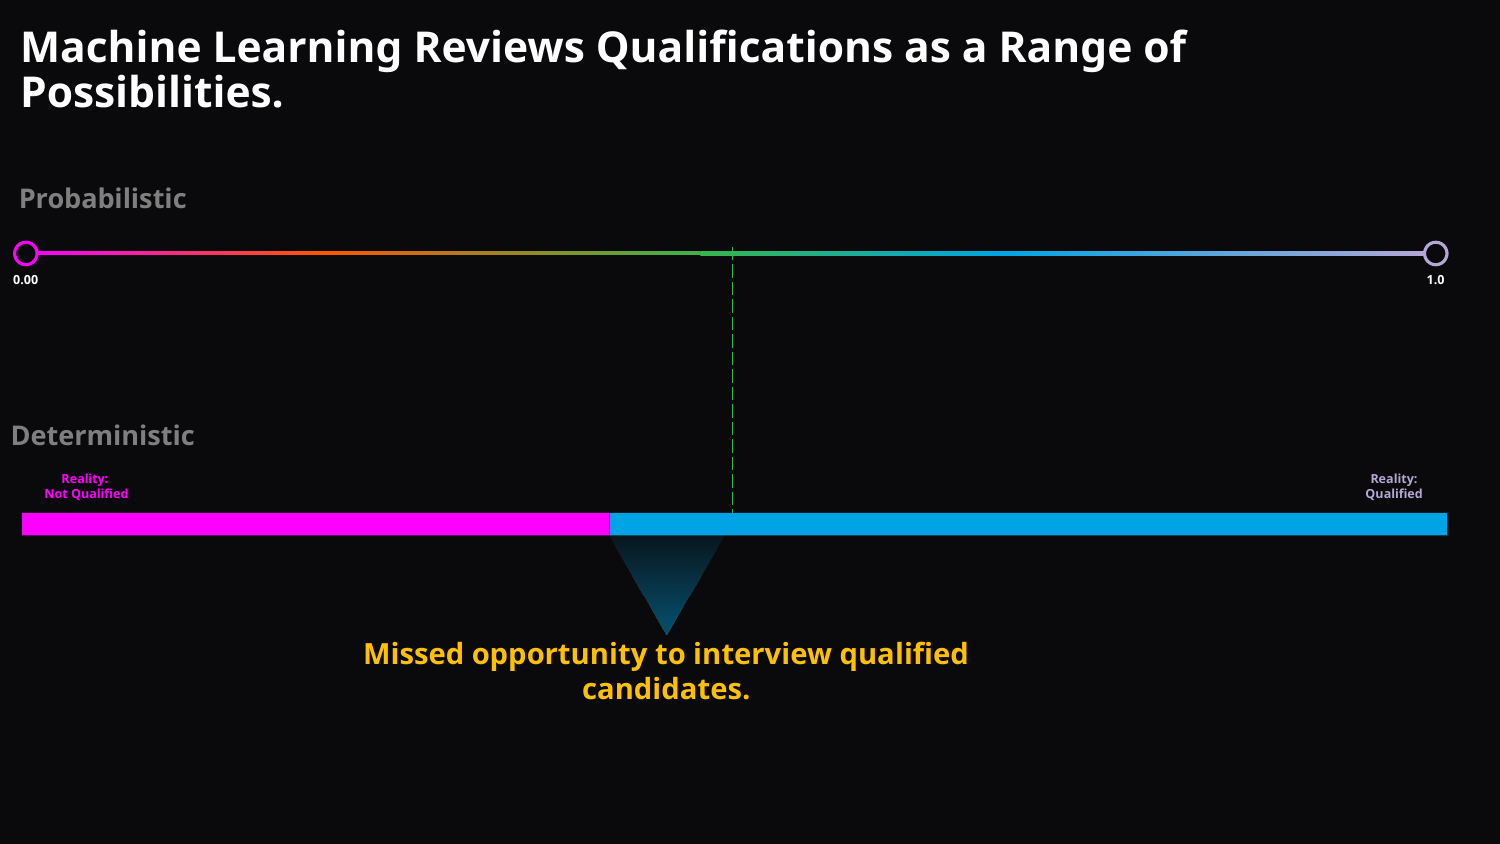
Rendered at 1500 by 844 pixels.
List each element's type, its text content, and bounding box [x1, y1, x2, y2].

text_box Reality: Qualified [1344, 470, 1444, 501]
title Machine Learning Reviews Qualifications as a Range of Possibilities. [14, 21, 1423, 121]
text_box 1.0 [1389, 264, 1482, 295]
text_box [0, 410, 207, 460]
text_box [21, 512, 609, 536]
text_box Reality: Not Qualified [30, 470, 143, 501]
text_box [1424, 242, 1448, 265]
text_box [37, 251, 1424, 256]
text_box [14, 242, 37, 264]
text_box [2, 165, 203, 230]
text_box Missed opportunity to interview qualified candidates. [333, 620, 1000, 721]
text_box [609, 512, 1447, 536]
text_box [609, 536, 724, 620]
text_box 0.00 [0, 264, 68, 295]
